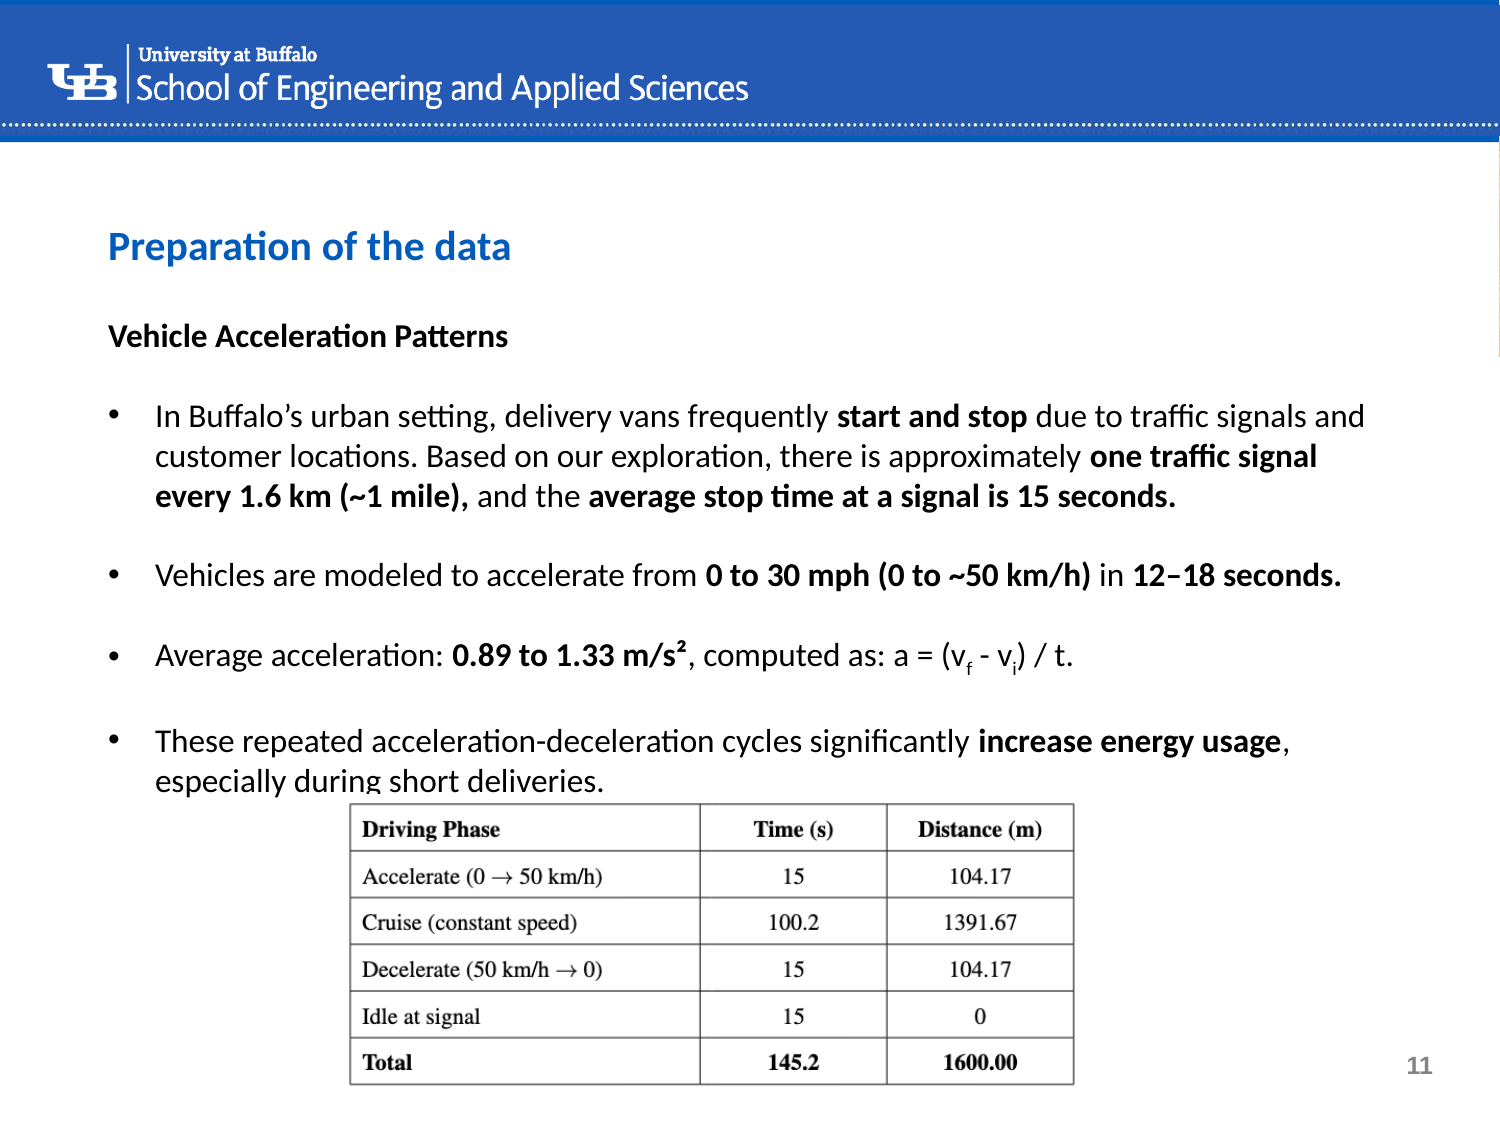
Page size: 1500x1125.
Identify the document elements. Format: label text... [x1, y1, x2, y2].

picture [341, 794, 1088, 1093]
text_box Vehicle Acceleration Patterns In Buffalo’s urban setting, delivery vans frequently start and stop due to traffic signals and customer locations. Based on our exploration, there is approximately one traffic signal every 1.6 km (~1 mile), and the average stop time at a signal is 15 seconds. Vehicles are modeled to accelerate from 0 to 30 mph (0 to ~50 km/h) in 12–18 seconds. Average acceleration: 0.89 to 1.33 m/s², computed as: a = (vf - vi) / t. These repeated acceleration-deceleration cycles significantly increase energy usage, especially during short deliveries. [93, 335, 1385, 1125]
text_box Preparation of the data [93, 216, 1385, 335]
picture [0, 0, 1500, 1125]
